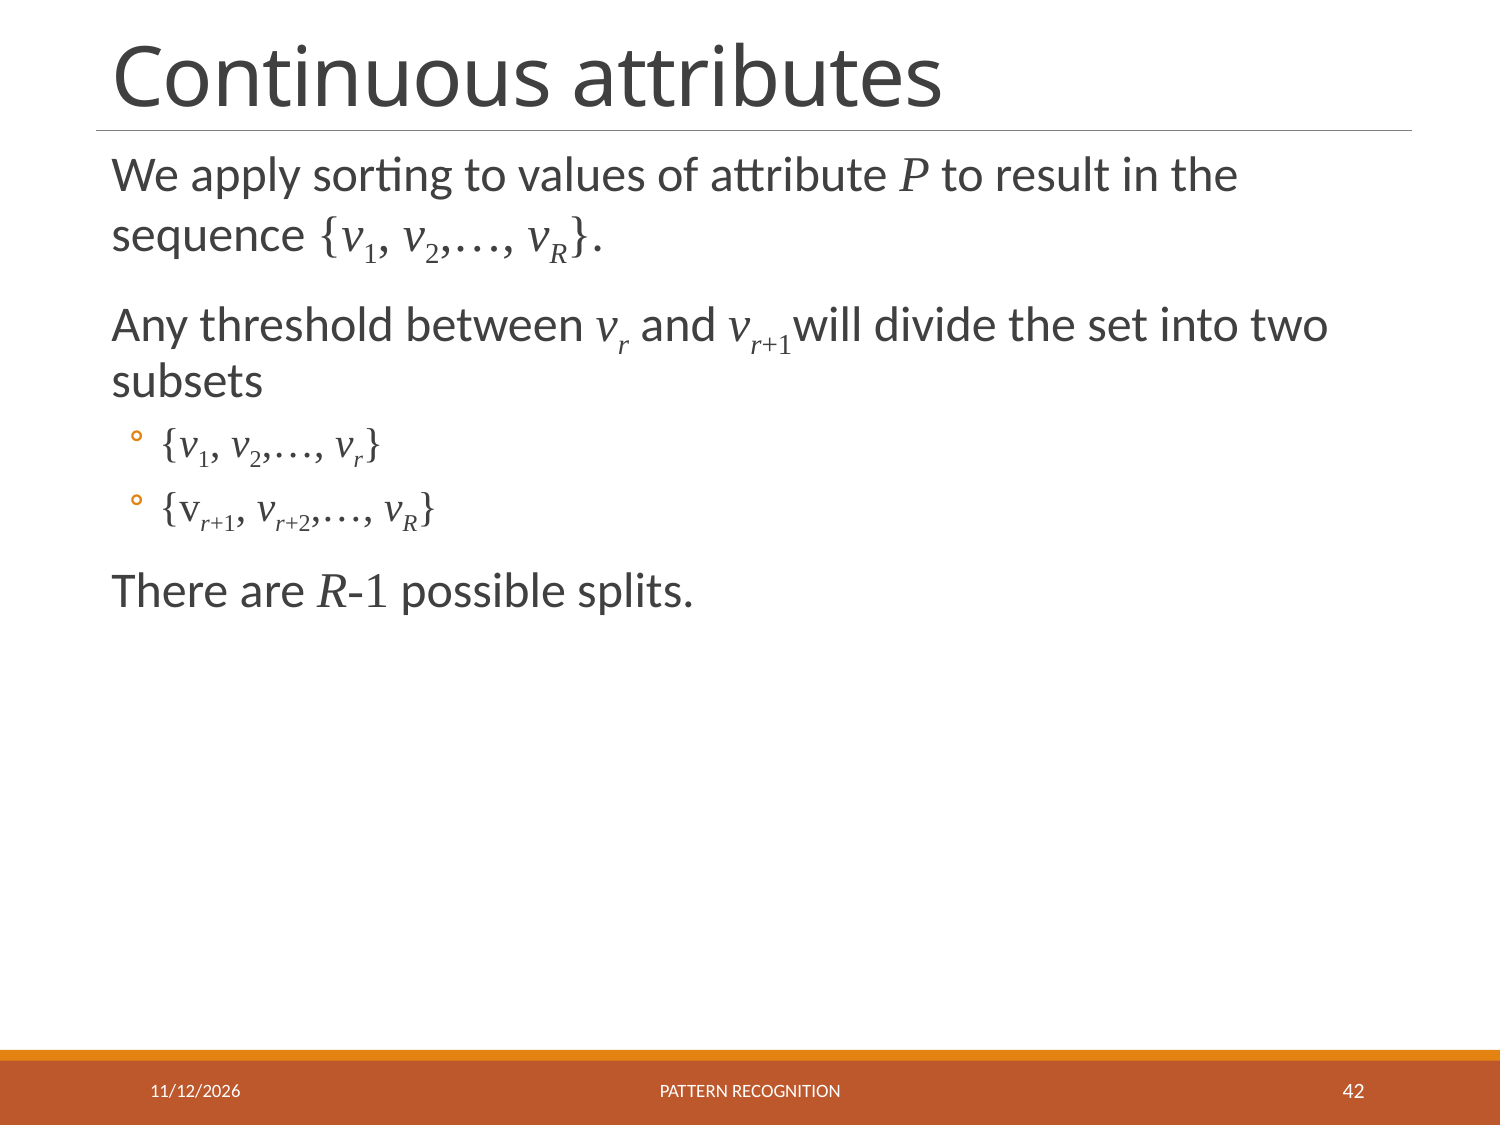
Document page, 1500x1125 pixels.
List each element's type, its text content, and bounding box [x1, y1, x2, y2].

title Continuous attributes [96, 19, 1413, 131]
slide_number 42 [1218, 1059, 1380, 1120]
footer Pattern recognition [453, 1059, 1047, 1120]
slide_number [135, 1059, 440, 1120]
list We apply sorting to values of attribute P to result in the sequence {v1, v2,…, vR}. Any threshold between vr and vr+1will divide the set into two subsets {v1, v2,…, vr} {vr+1, vr+2,…, vR} There are R-1 possible splits. [96, 140, 1413, 1034]
